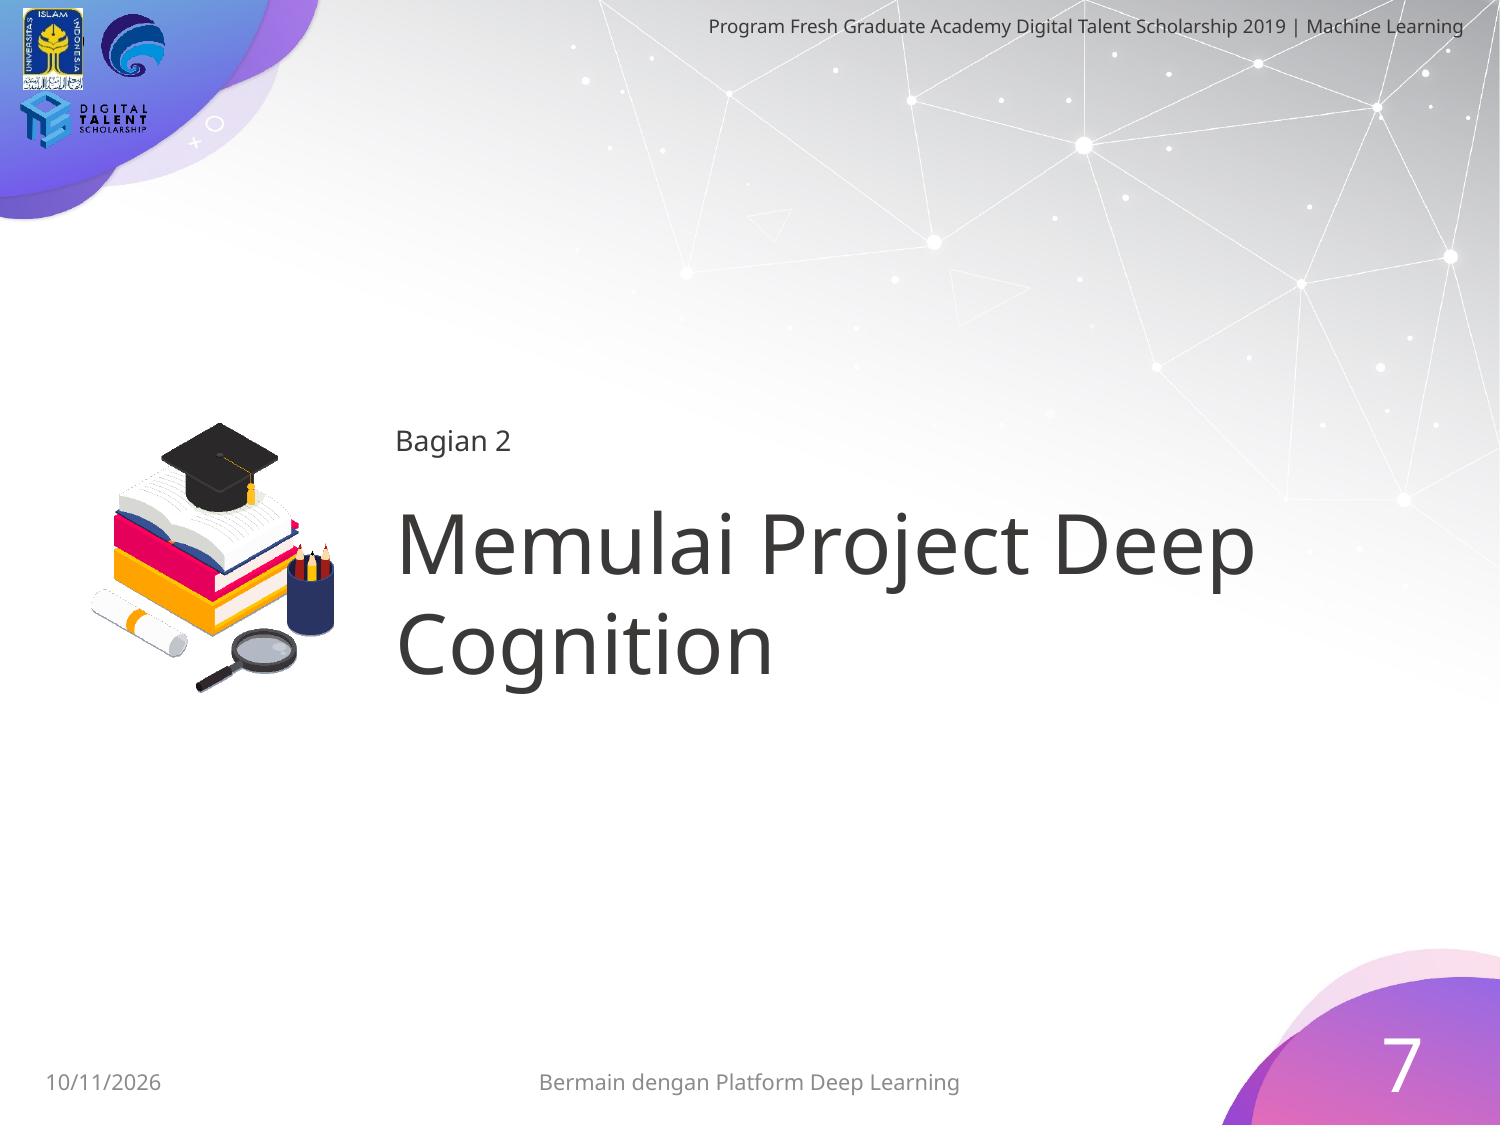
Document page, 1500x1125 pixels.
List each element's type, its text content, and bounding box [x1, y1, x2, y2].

title Memulai Project Deep Cognition [380, 483, 1396, 700]
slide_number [30, 1053, 272, 1114]
picture [0, 0, 1500, 1125]
list Bagian 2 [380, 415, 1396, 465]
footer Bermain dengan Platform Deep Learning [382, 1053, 1118, 1114]
slide_number 7 [1327, 1023, 1478, 1114]
